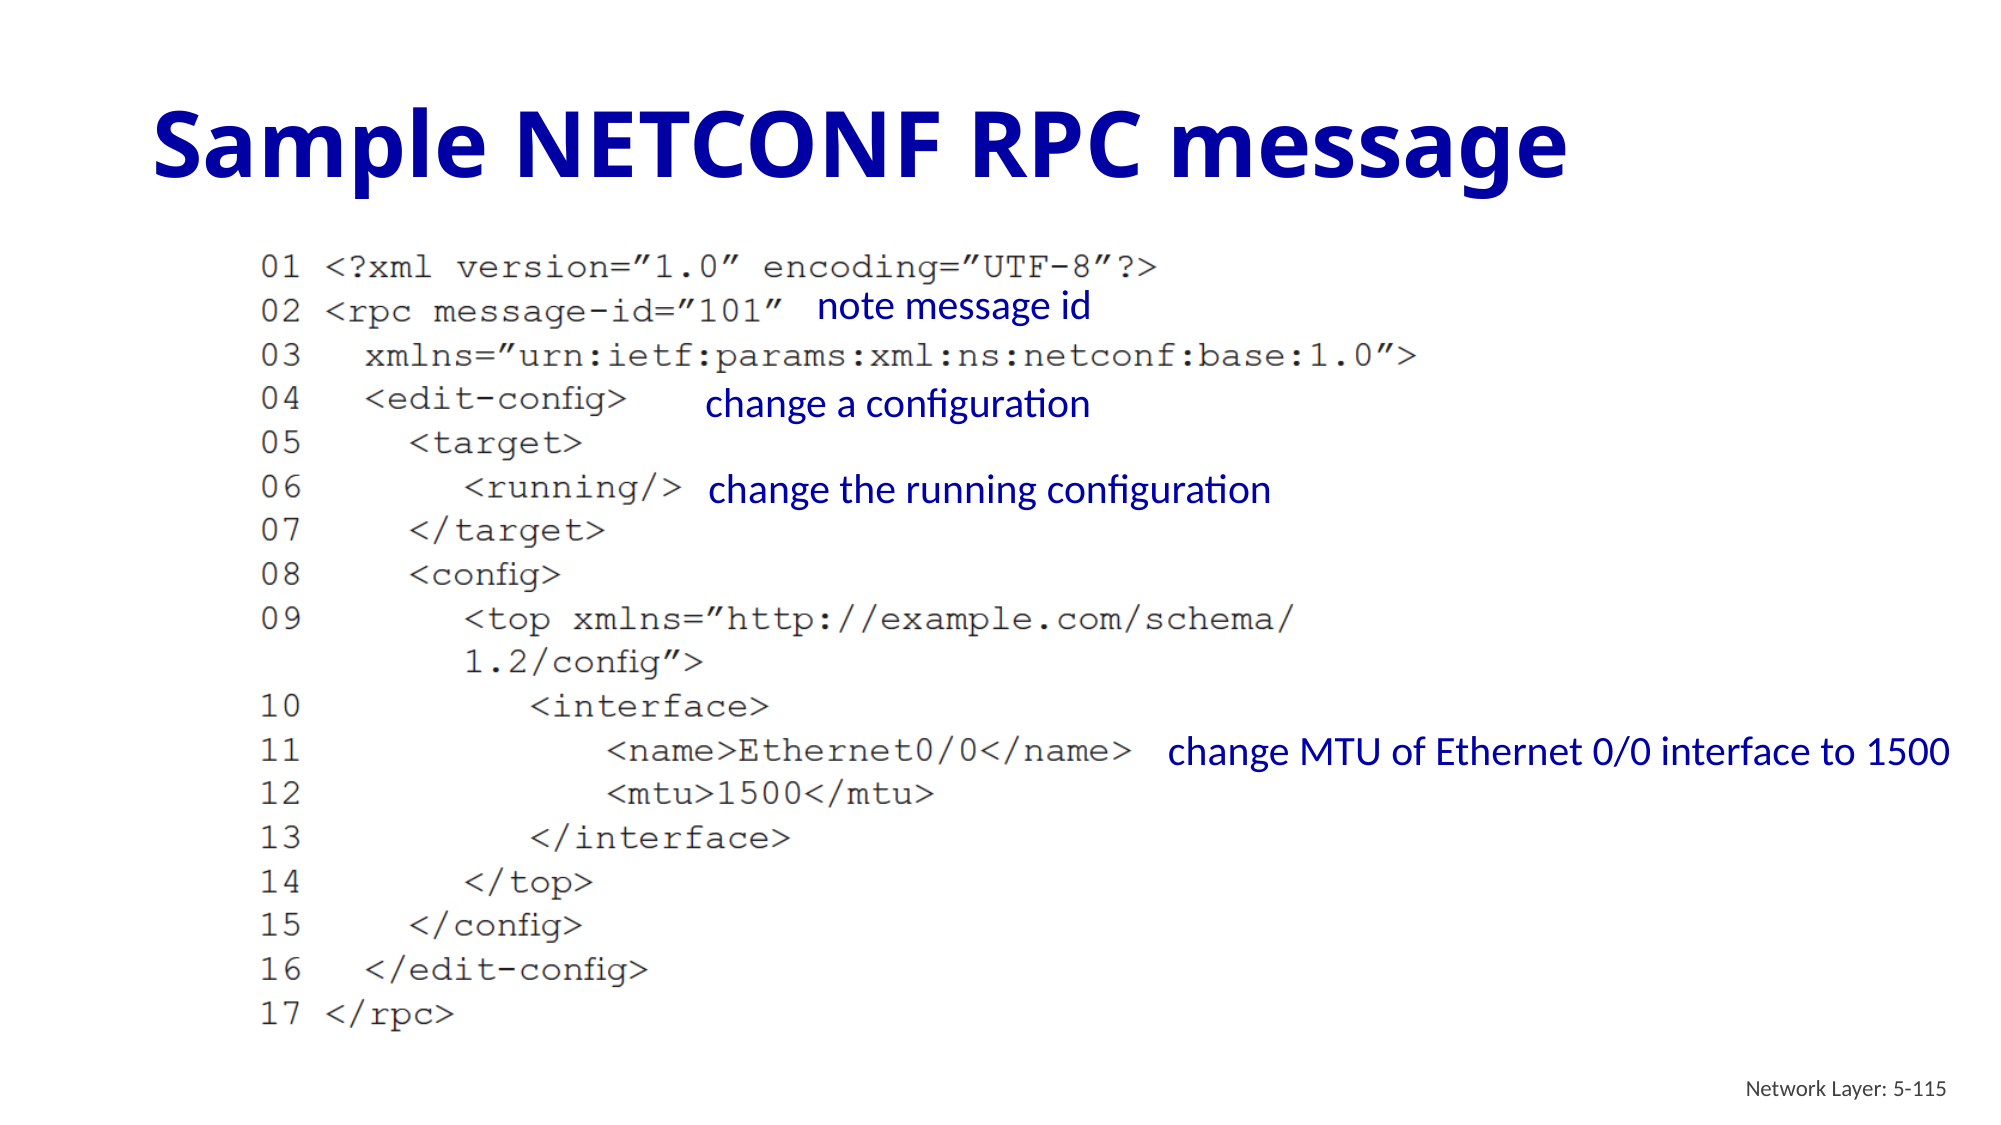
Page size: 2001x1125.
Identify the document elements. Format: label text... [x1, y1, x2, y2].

text_box change MTU of Ethernet 0/0 interface to 1500 [1519, 715, 1966, 781]
slide_number Network Layer: 5-115 [1512, 1056, 1963, 1117]
title Sample NETCONF RPC message [137, 74, 1863, 221]
picture [224, 227, 1519, 1053]
